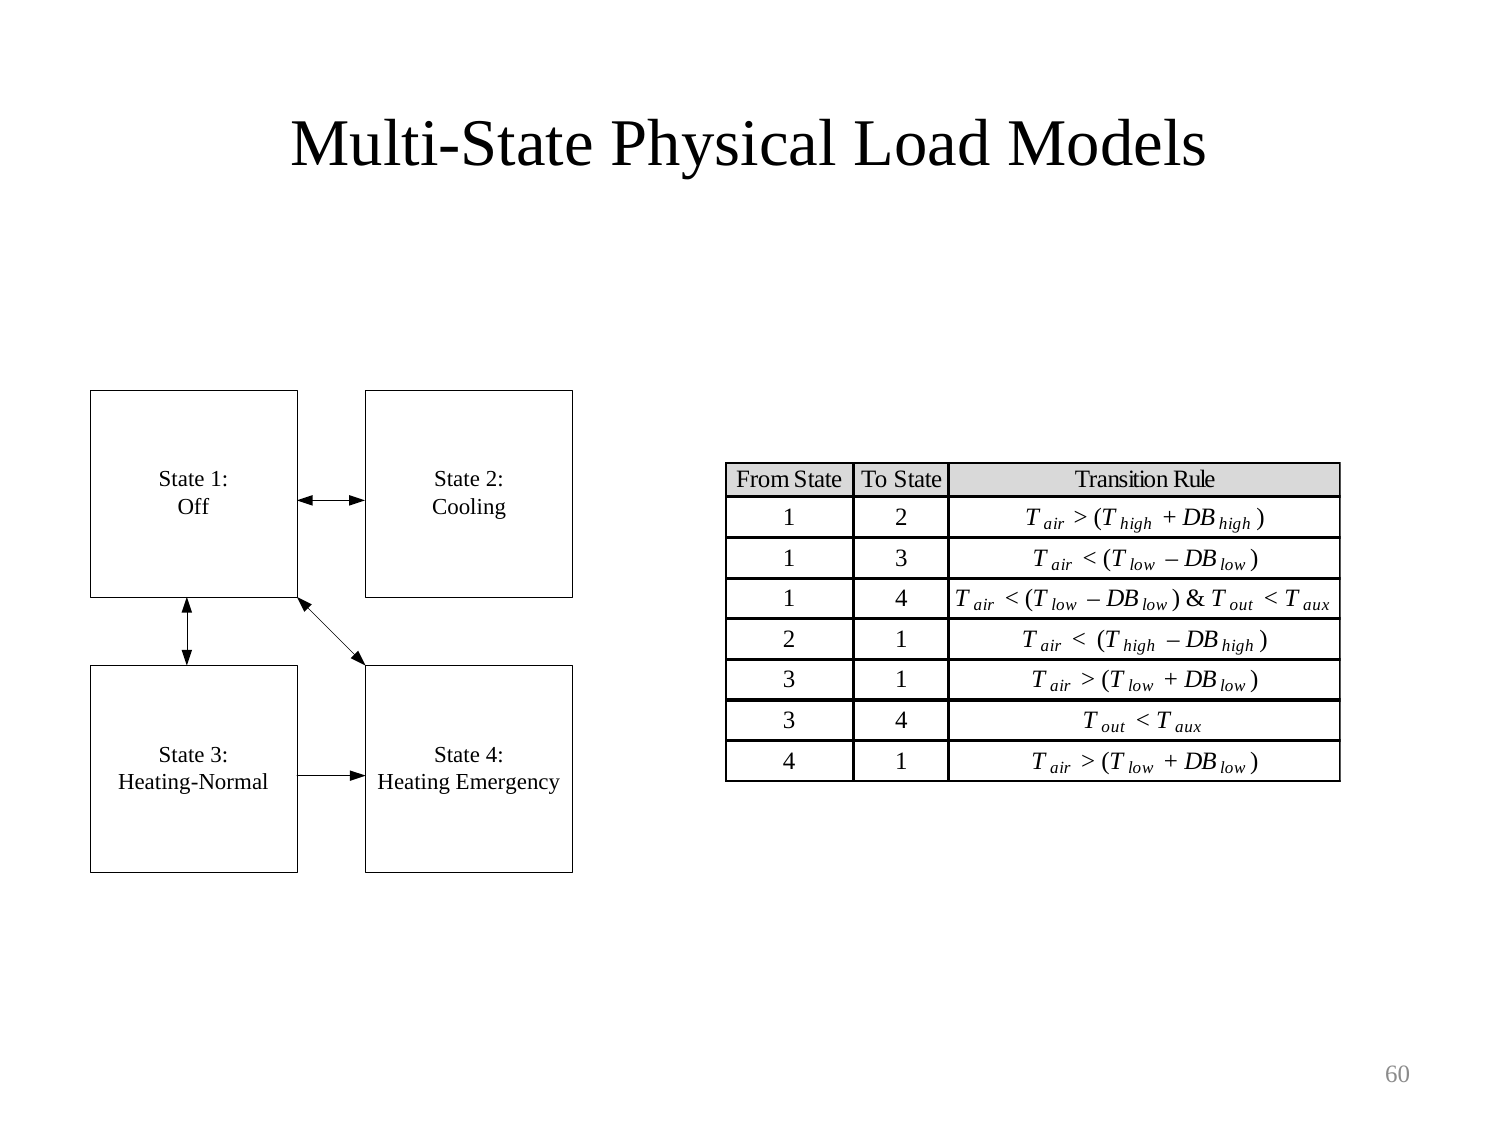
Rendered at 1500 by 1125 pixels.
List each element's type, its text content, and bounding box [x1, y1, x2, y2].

slide_number 60 [1074, 1042, 1425, 1103]
title Multi-State Physical Load Models [75, 45, 1425, 233]
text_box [87, 387, 576, 876]
picture [724, 462, 1343, 783]
